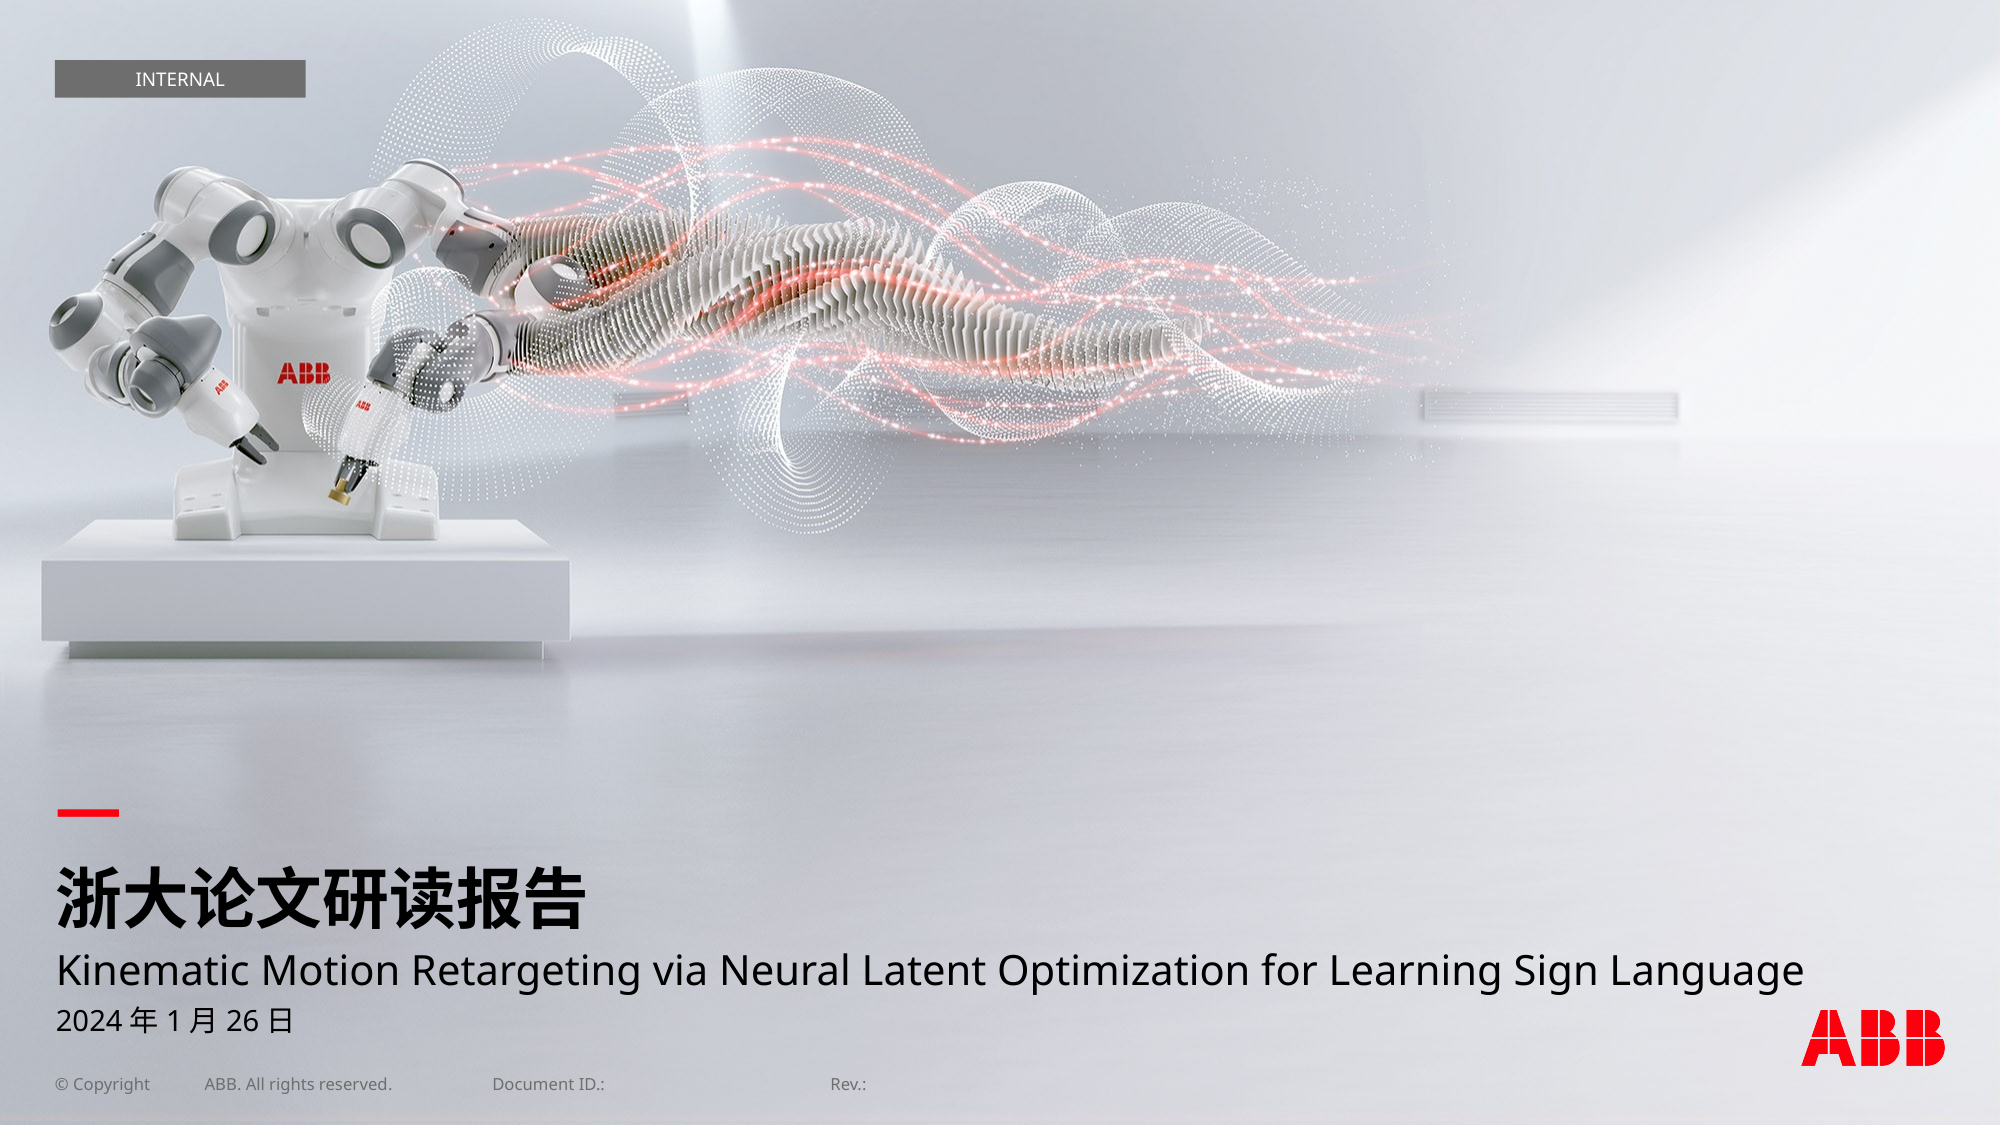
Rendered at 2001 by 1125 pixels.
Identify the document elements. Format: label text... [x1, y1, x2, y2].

subtitle Kinematic Motion Retargeting via Neural Latent Optimization for Learning Sign Language [55, 943, 1862, 1003]
picture [0, 0, 2000, 1125]
list INTERNAL [54, 60, 306, 98]
title 浙大论文研读报告 [55, 853, 1715, 937]
list 2024年1月26日 [55, 1002, 1715, 1049]
